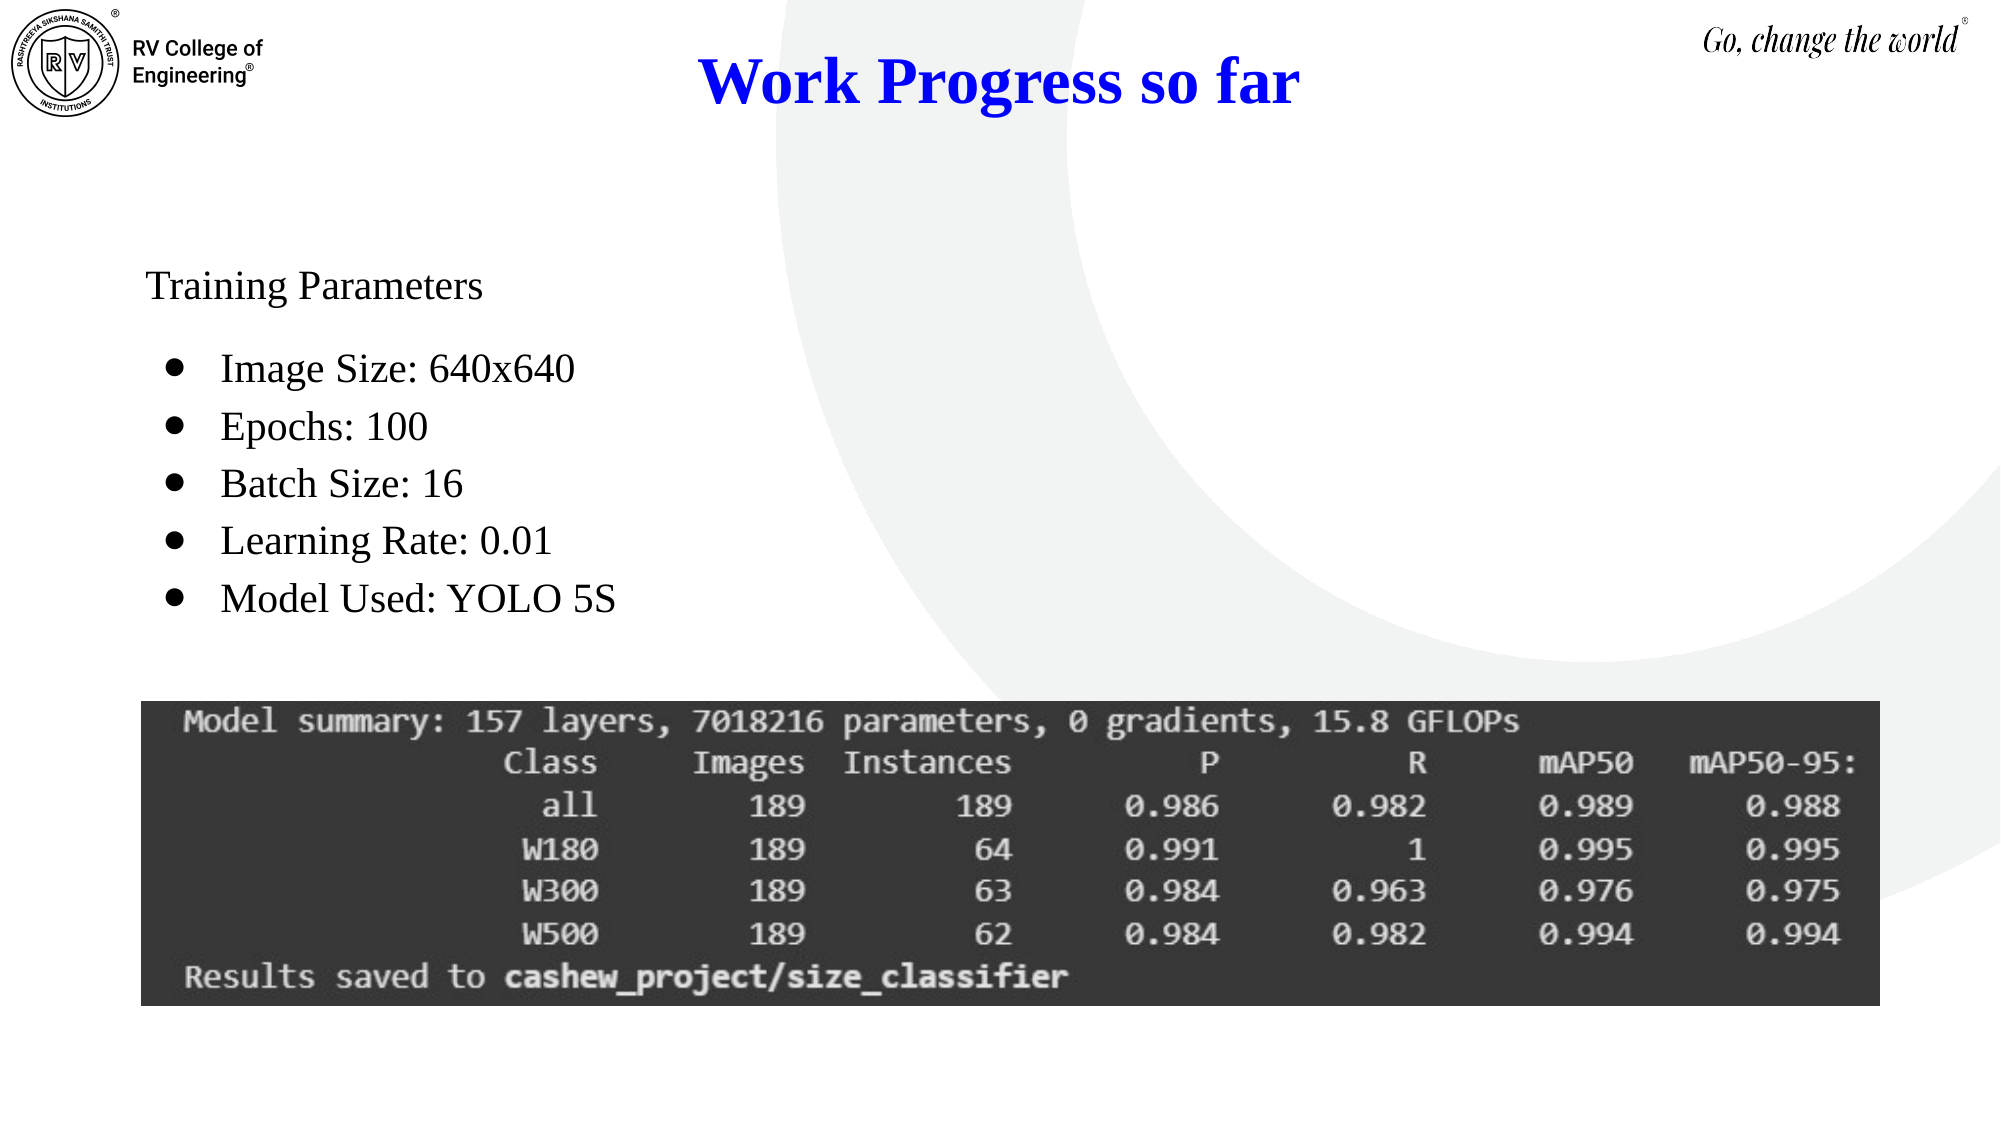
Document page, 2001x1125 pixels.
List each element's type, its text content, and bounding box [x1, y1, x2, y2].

title Work Progress so far [362, 29, 1638, 185]
picture [0, 0, 2001, 1125]
list Training Parameters Image Size: 640x640 Epochs: 100 Batch Size: 16 Learning Rate: 0.01 Model Used: YOLO 5S [130, 198, 1966, 673]
